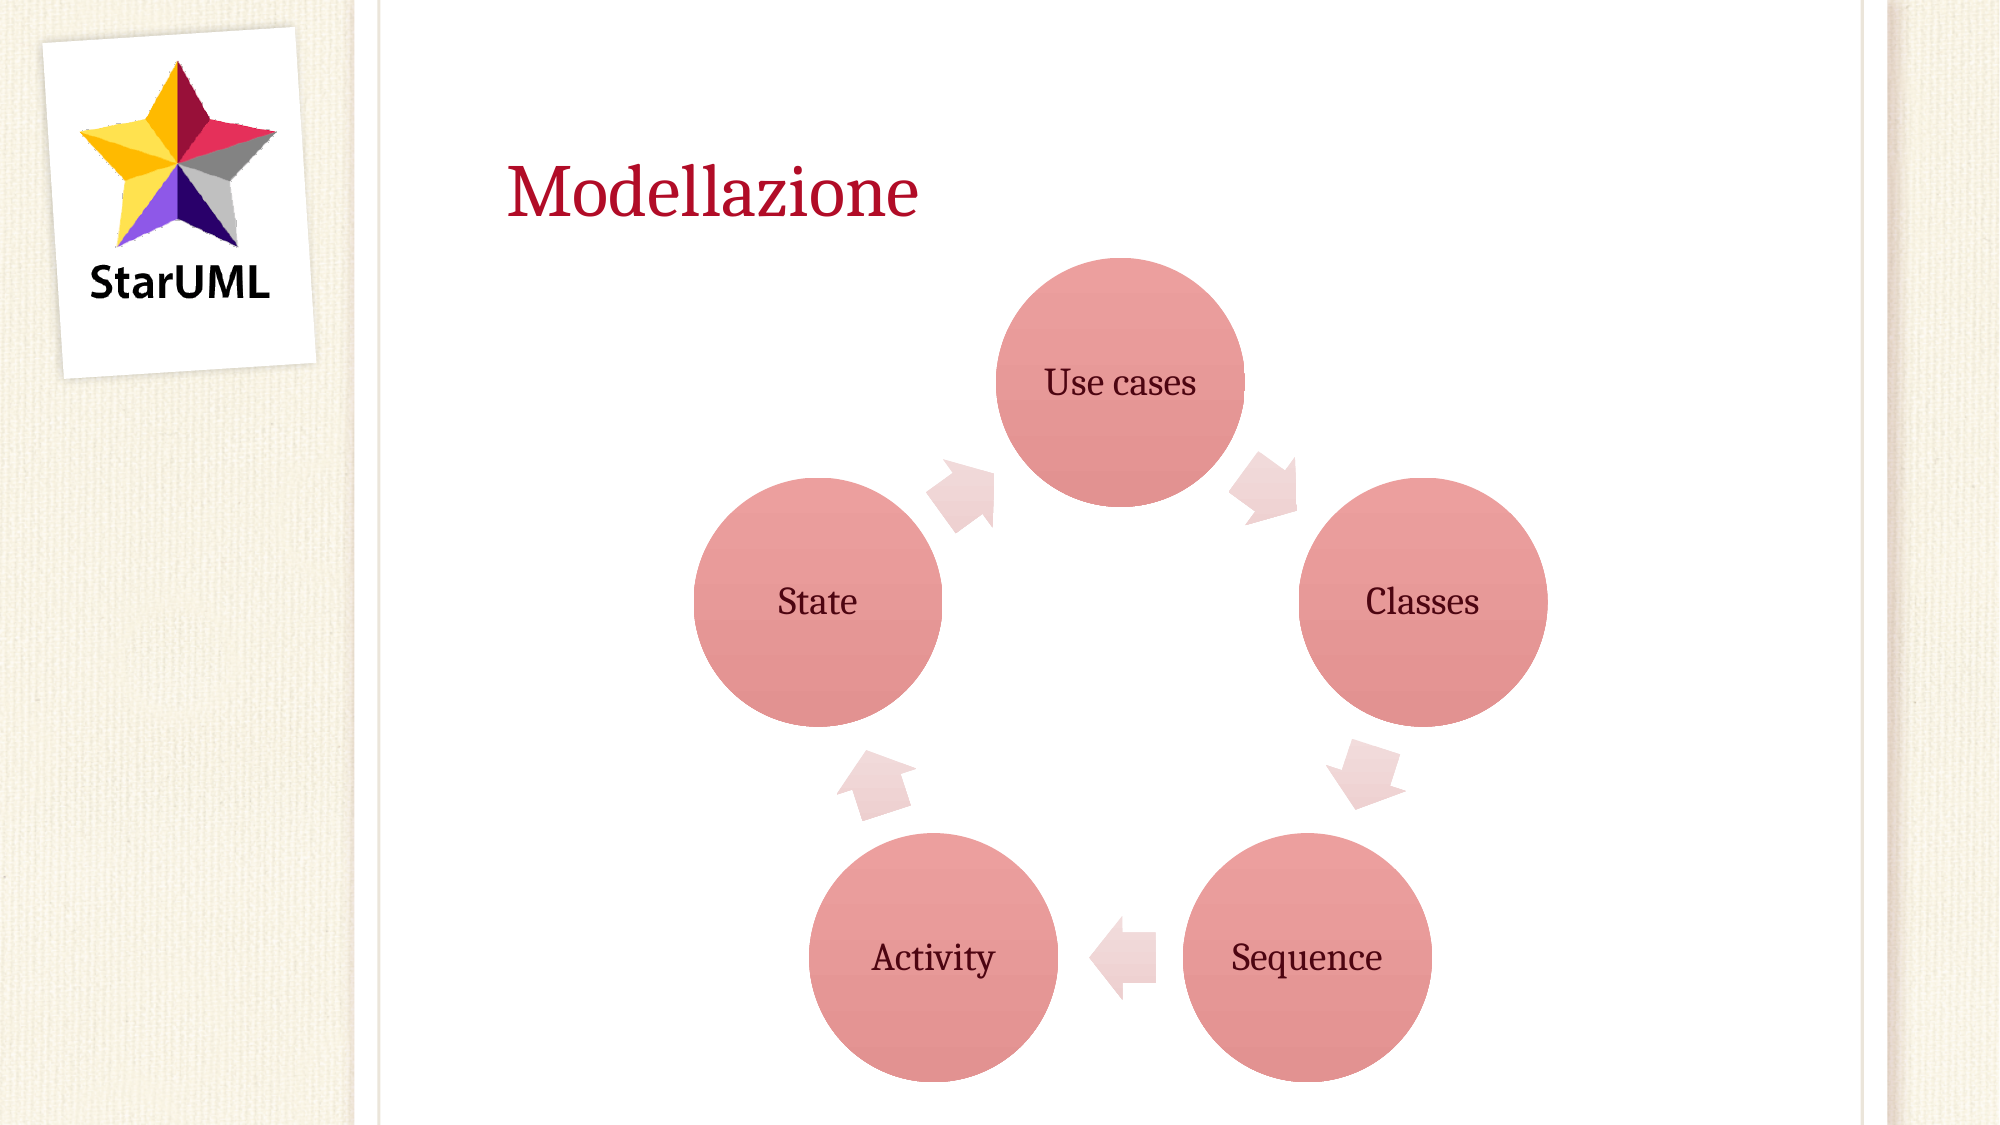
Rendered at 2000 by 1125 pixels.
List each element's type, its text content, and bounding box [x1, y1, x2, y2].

picture [1888, 0, 2000, 1125]
title Modellazione [491, 52, 1750, 240]
picture [0, 0, 354, 1125]
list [452, 257, 1789, 1083]
